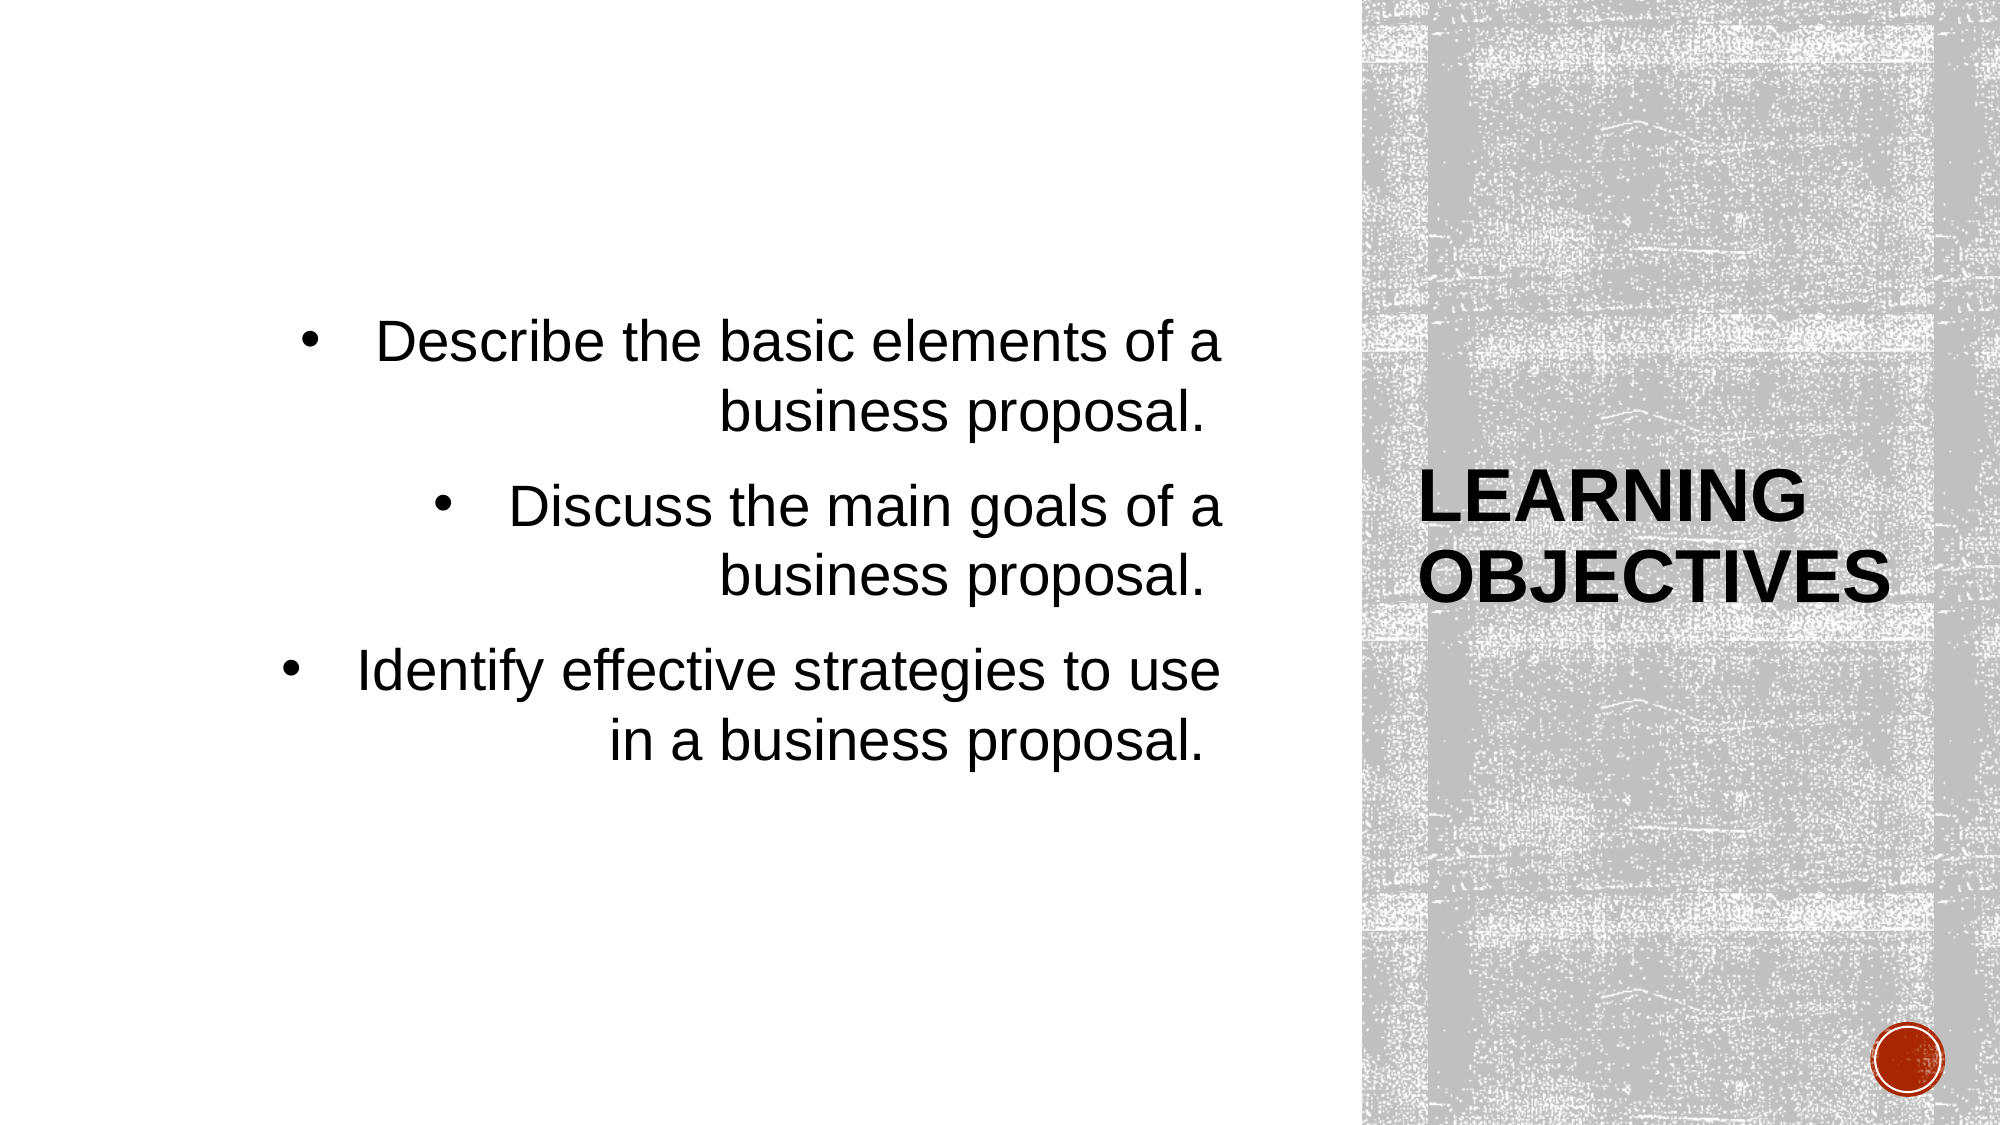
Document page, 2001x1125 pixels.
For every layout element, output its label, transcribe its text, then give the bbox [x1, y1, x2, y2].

picture [1870, 1021, 1946, 1097]
title LEARNING OBJECTIVES [1402, 395, 1928, 681]
list Describe the basic elements of a business proposal. Discuss the main goals of a business proposal. Identify effective strategies to use in a business proposal. [243, 125, 1239, 950]
